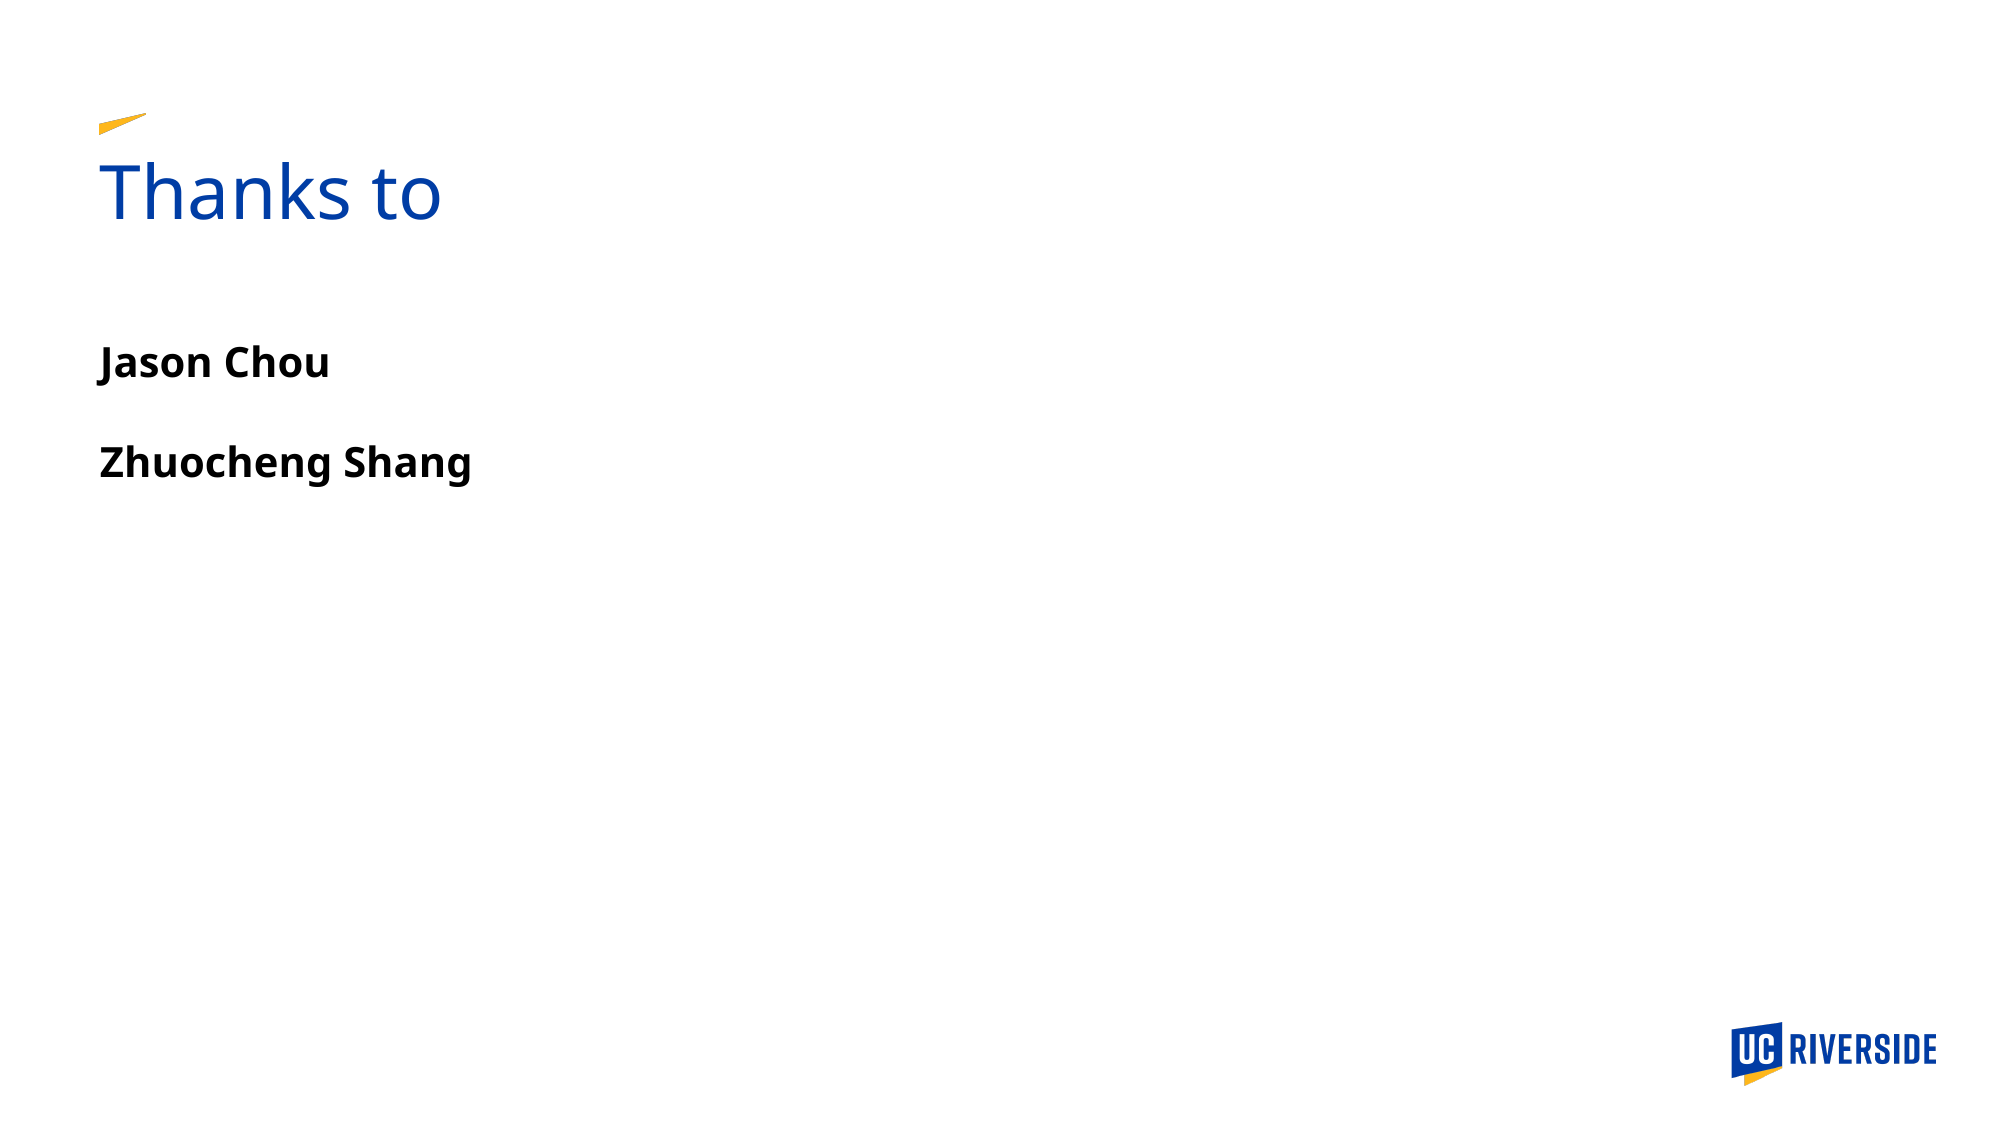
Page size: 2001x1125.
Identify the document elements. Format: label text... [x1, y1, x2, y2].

picture [1731, 1022, 1936, 1086]
picture [99, 113, 146, 135]
text_box Thanks to [99, 144, 1588, 235]
text_box Jason Chou Zhuocheng Shang [99, 335, 1900, 521]
